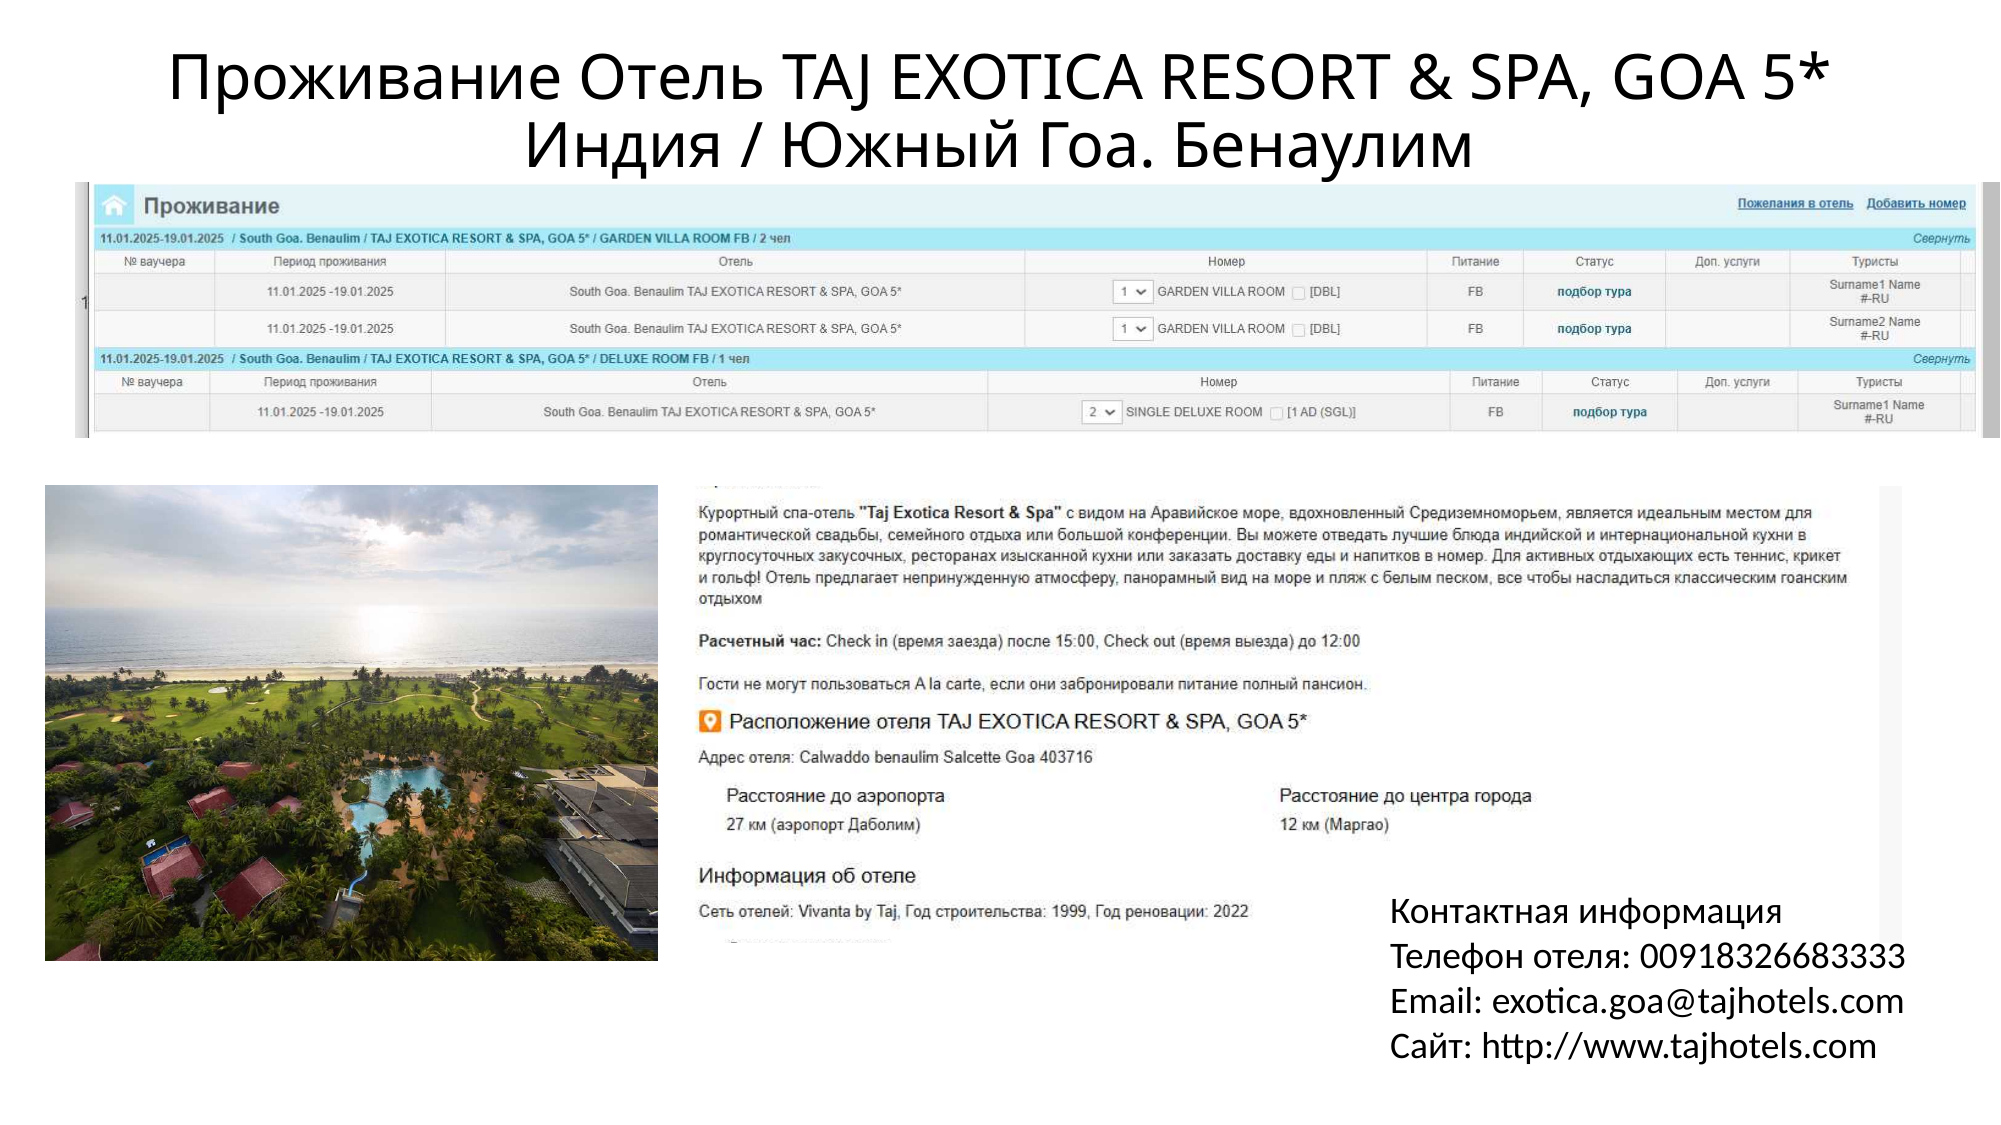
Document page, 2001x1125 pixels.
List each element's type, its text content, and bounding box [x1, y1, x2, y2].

picture [684, 485, 1902, 943]
picture [45, 485, 658, 961]
picture [74, 182, 2000, 438]
title Проживание Отель TAJ EXOTICA RESORT & SPA, GOA 5* Индия / Южный Гоа. Бенаулим [137, 4, 1863, 182]
text_box Контактная информация Телефон отеля: 00918326683333 Email: exotica.goa@tajhotels.com Сайт: http://www.tajhotels.com [1375, 878, 2000, 1074]
